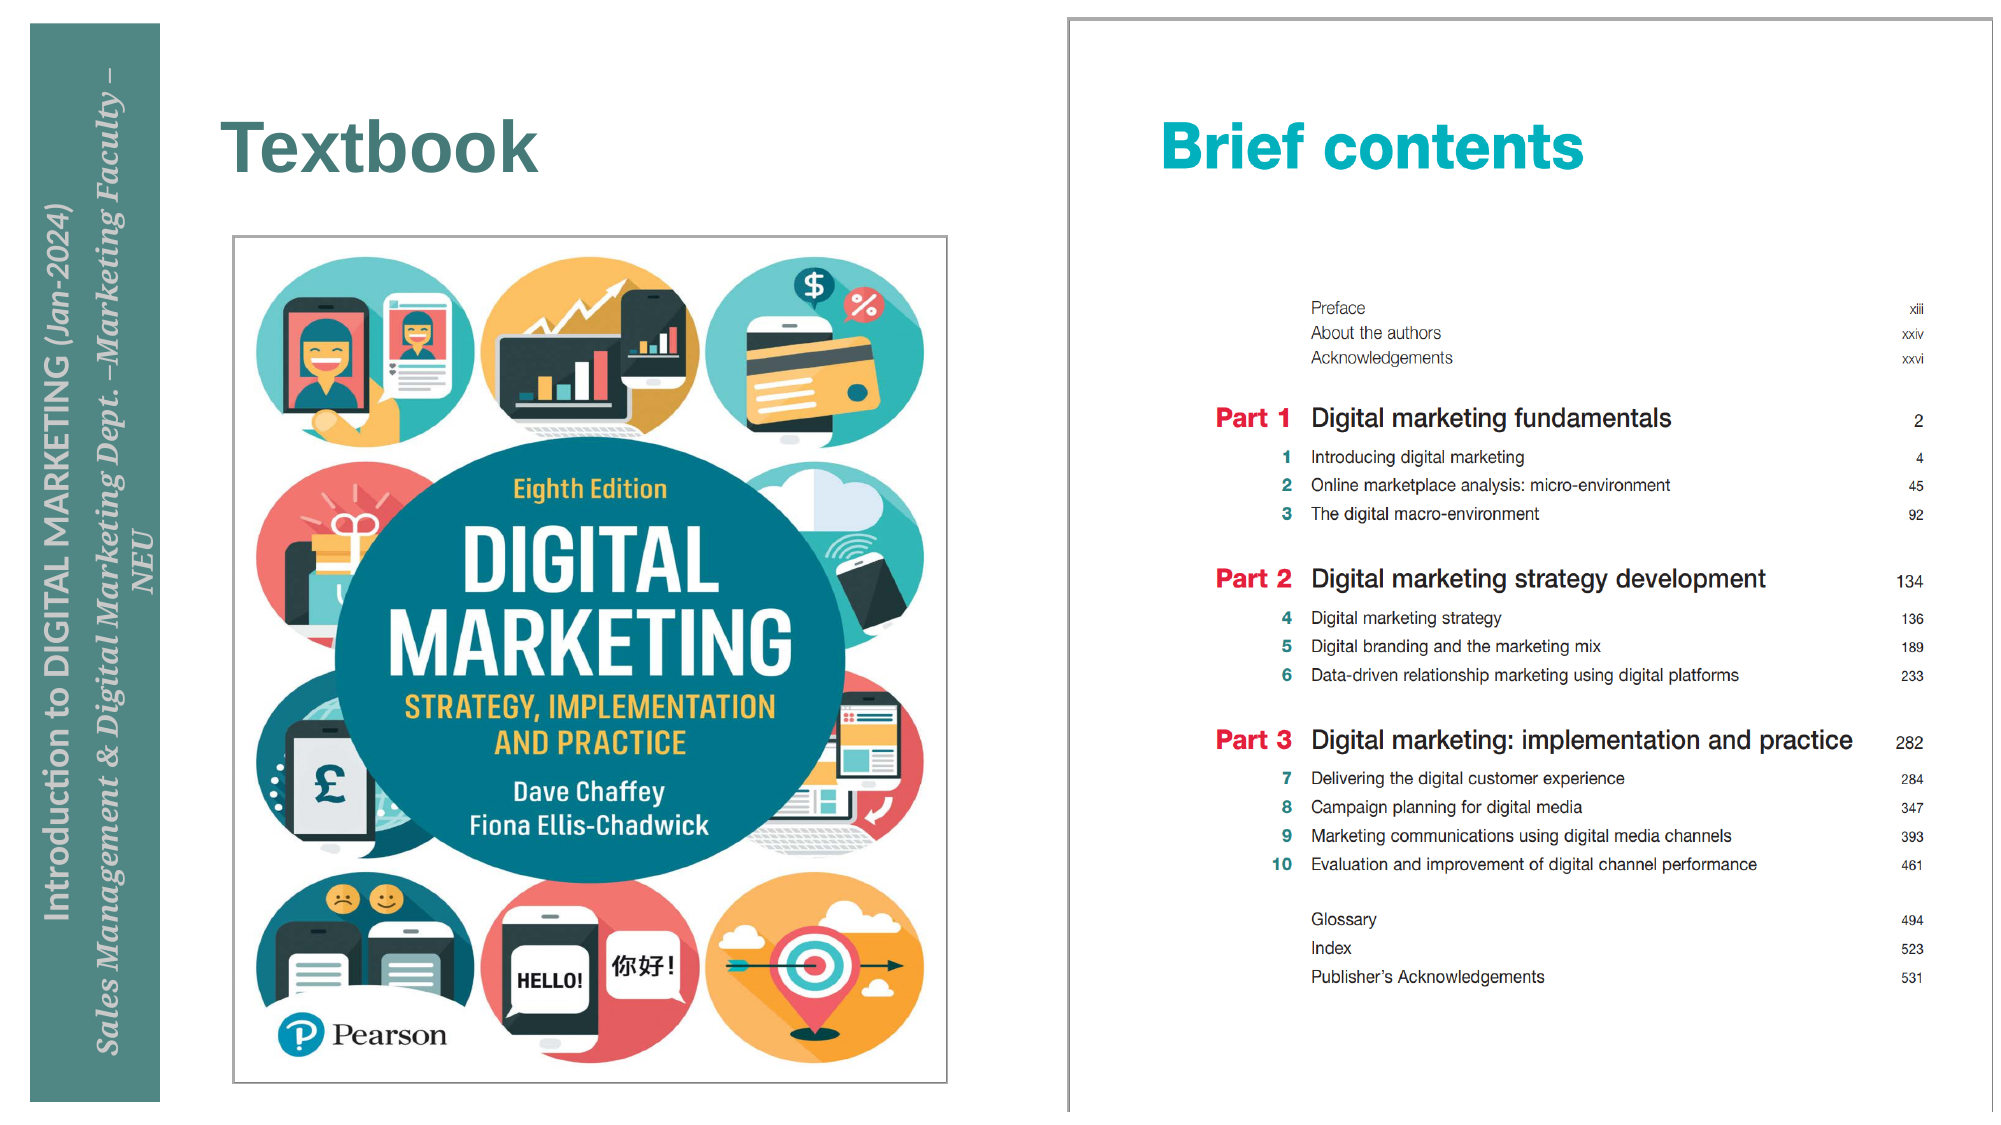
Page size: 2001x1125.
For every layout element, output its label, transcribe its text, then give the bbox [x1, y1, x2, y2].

picture [232, 235, 948, 1084]
picture [1067, 17, 1993, 1112]
title Textbook [205, 65, 1067, 236]
